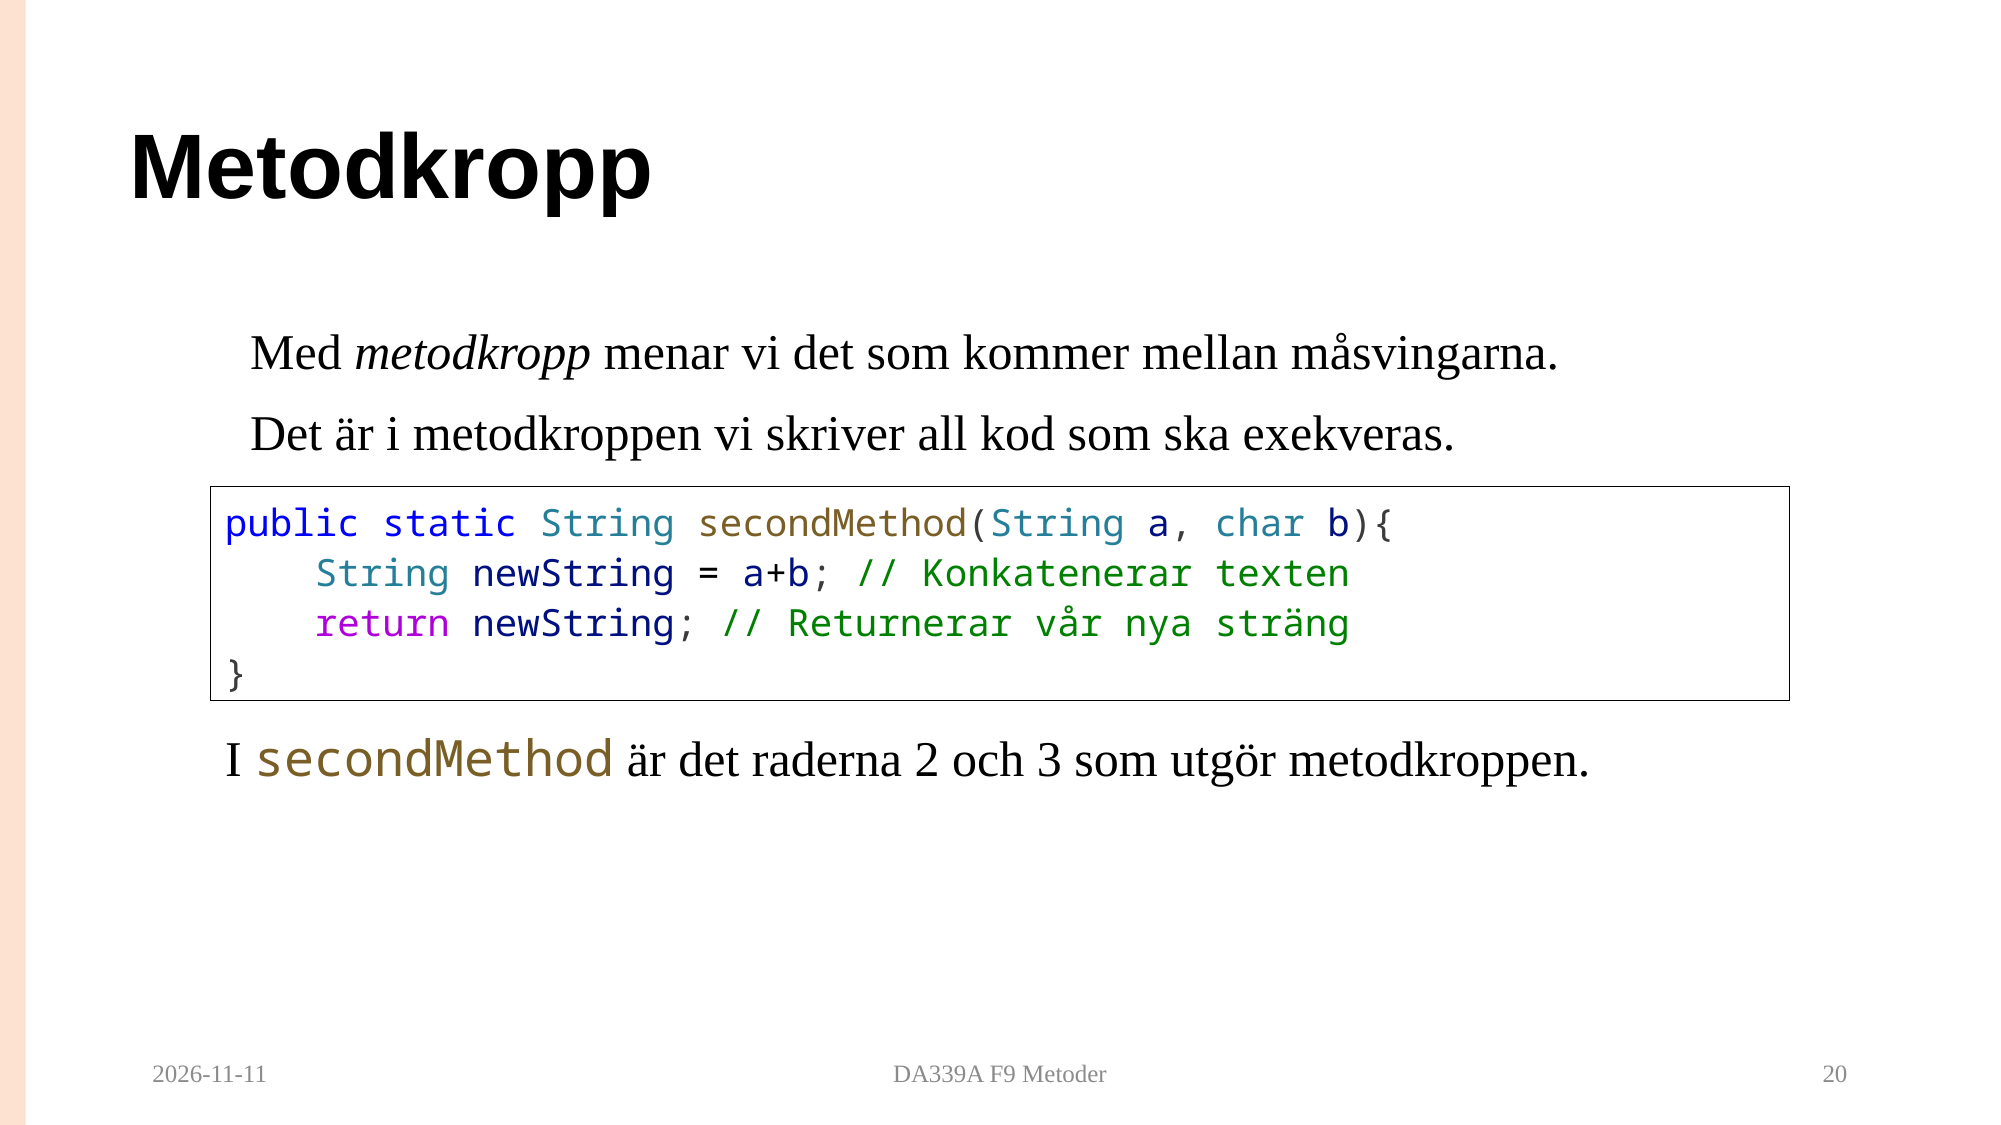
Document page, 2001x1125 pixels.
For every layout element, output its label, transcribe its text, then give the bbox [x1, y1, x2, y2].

footer DA339A F9 Metoder [662, 1042, 1338, 1103]
text_box Med metodkropp menar vi det som kommer mellan måsvingarna. Det är i metodkroppen vi skriver all kod som ska exekveras. [235, 312, 1815, 493]
title Metodkropp [114, 79, 1840, 260]
list I secondMethod är det raderna 2 och 3 som utgör metodkroppen. [210, 719, 1790, 900]
text_box public static String secondMethod(String a, char b){ String newString = a+b; // Konkatenerar texten return newString; // Returnerar vår nya sträng } [210, 486, 1790, 701]
slide_number 20 [1412, 1042, 1863, 1103]
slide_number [137, 1042, 588, 1103]
